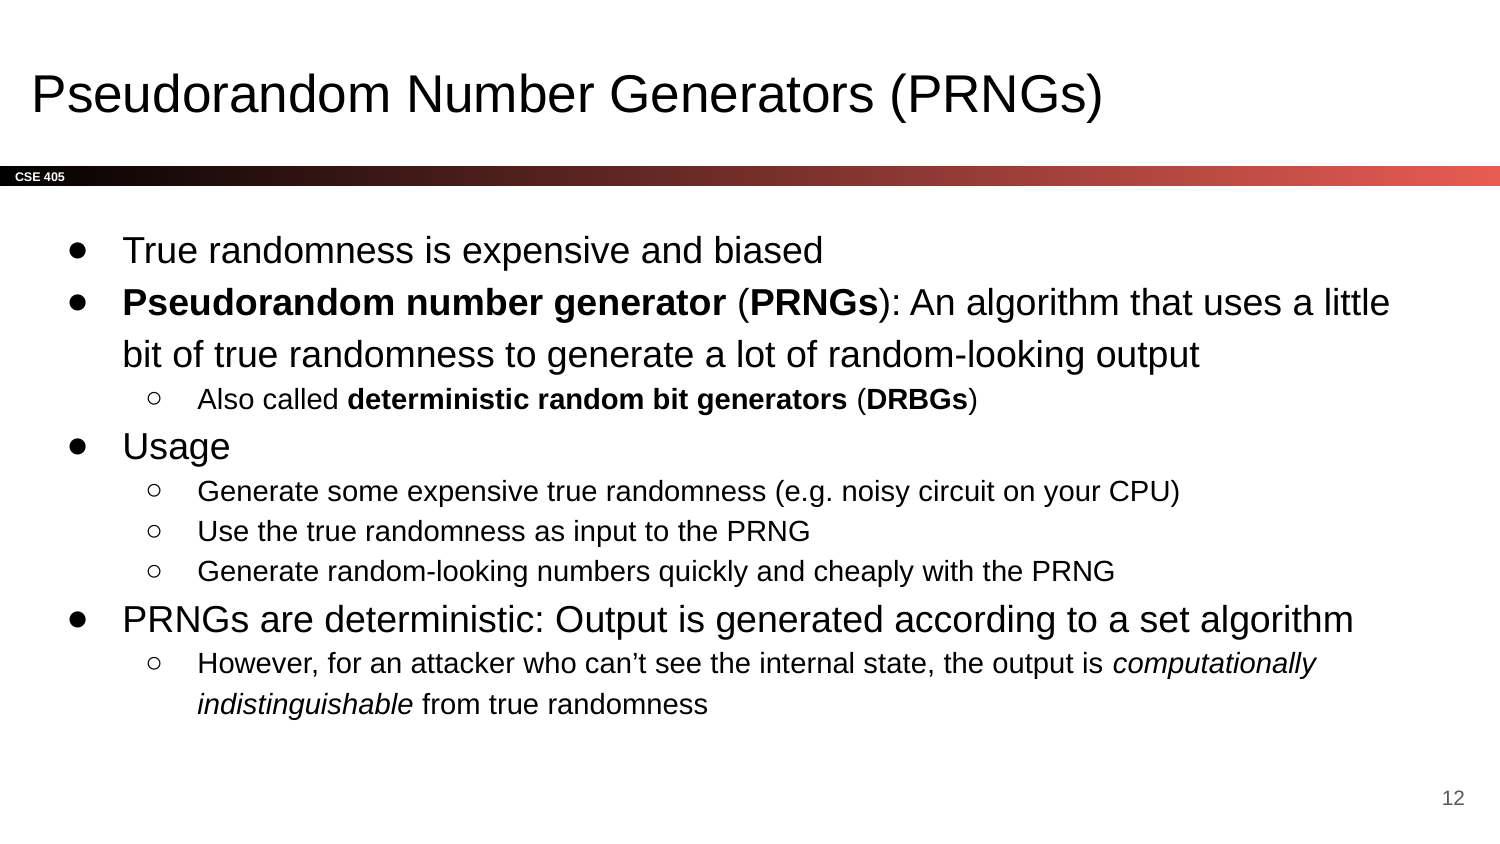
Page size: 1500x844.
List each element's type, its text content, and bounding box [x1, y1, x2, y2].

slide_number ‹#› [1389, 764, 1480, 830]
list True randomness is expensive and biased Pseudorandom number generator (PRNGs): An algorithm that uses a little bit of true randomness to generate a lot of random-looking output Also called deterministic random bit generators (DRBGs) Usage Generate some expensive true randomness (e.g. noisy circuit on your CPU) Use the true randomness as input to the PRNG Generate random-looking numbers quickly and cheaply with the PRNG PRNGs are deterministic: Output is generated according to a set algorithm However, for an attacker who can’t see the internal state, the output is computationally indistinguishable from true randomness [32, 204, 1431, 823]
title Pseudorandom Number Generators (PRNGs) [16, 44, 1415, 139]
